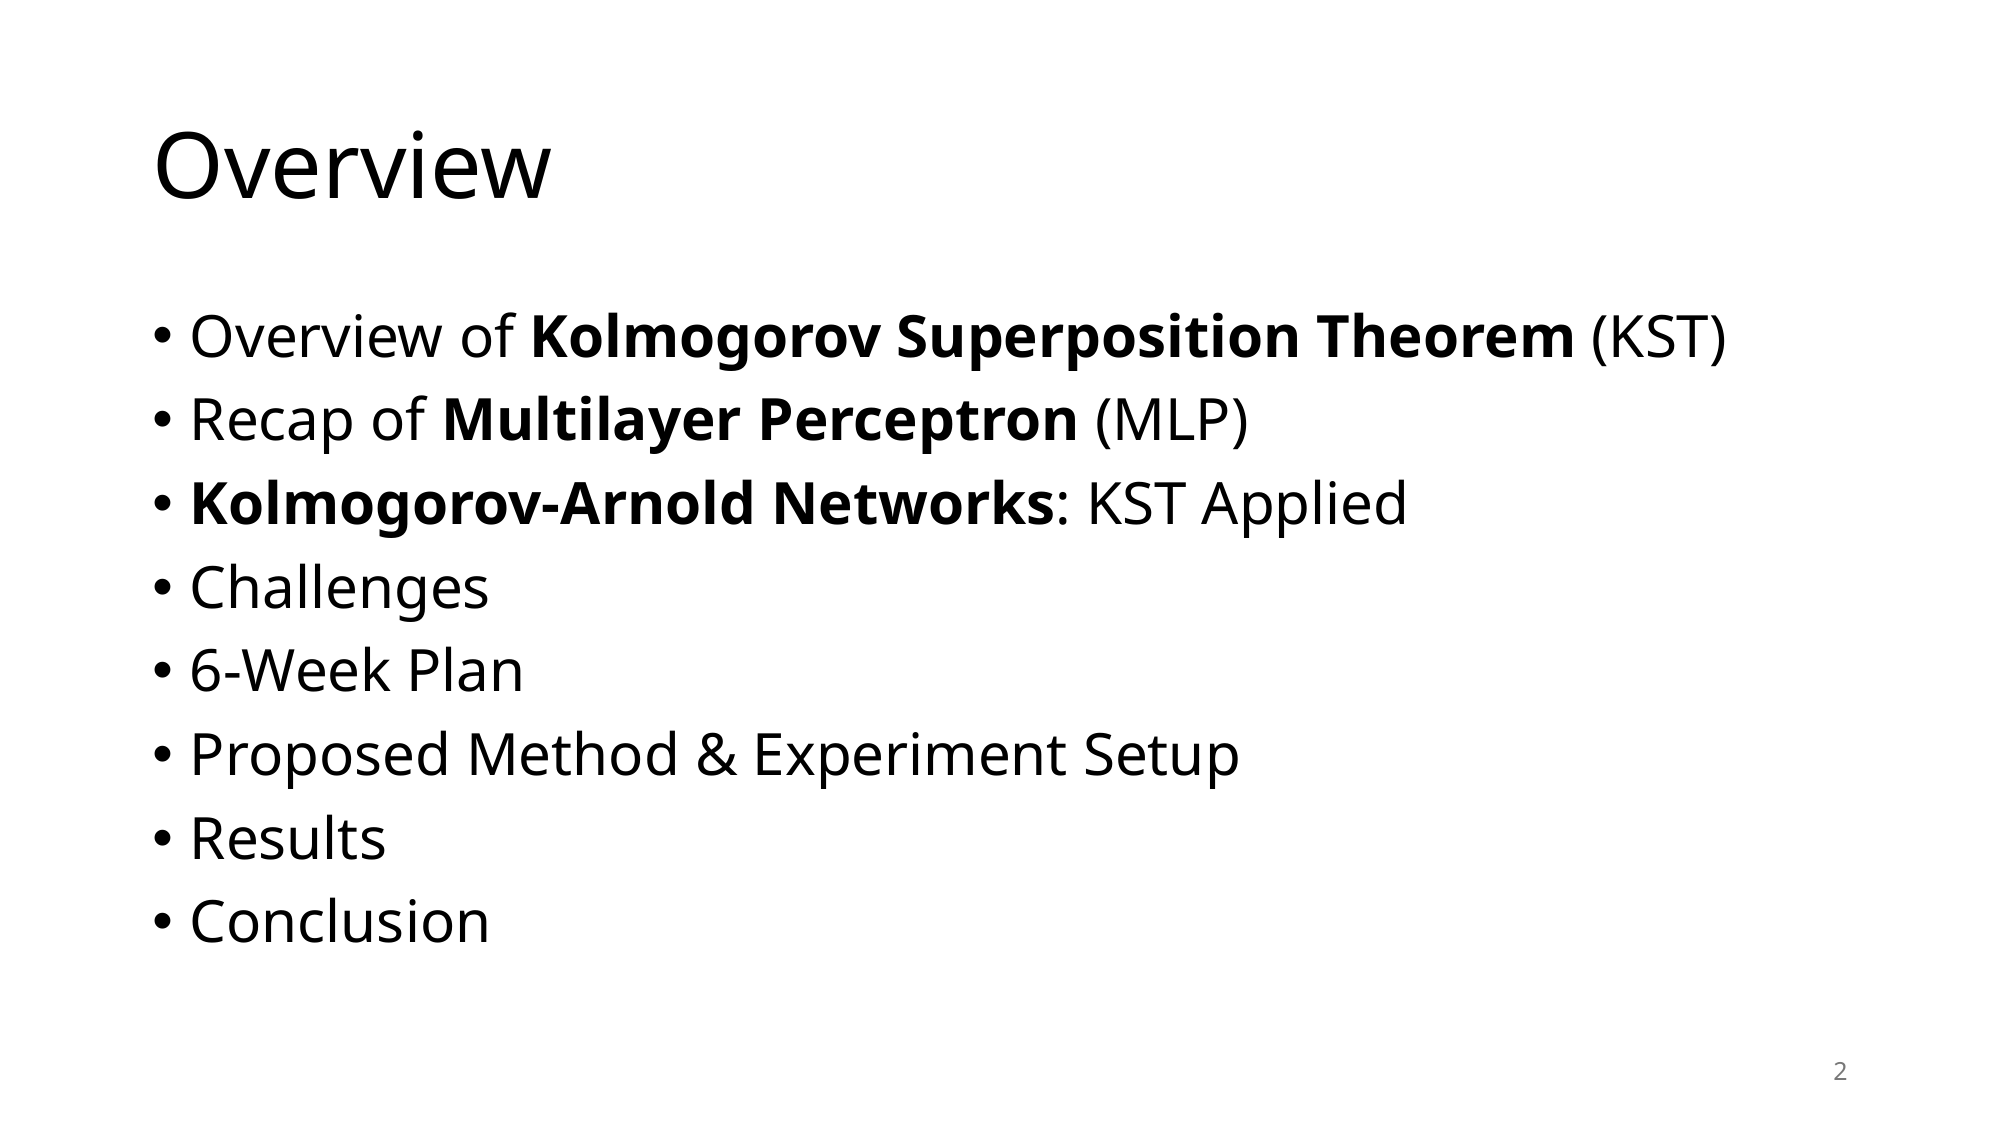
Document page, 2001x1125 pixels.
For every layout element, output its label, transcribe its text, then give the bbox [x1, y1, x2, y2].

list Overview of Kolmogorov Superposition Theorem (KST) Recap of Multilayer Perceptron (MLP) Kolmogorov-Arnold Networks: KST Applied Challenges 6-Week Plan Proposed Method & Experiment Setup Results Conclusion [137, 299, 1863, 1014]
title Overview [137, 59, 1863, 278]
slide_number 2 [1412, 1042, 1863, 1103]
